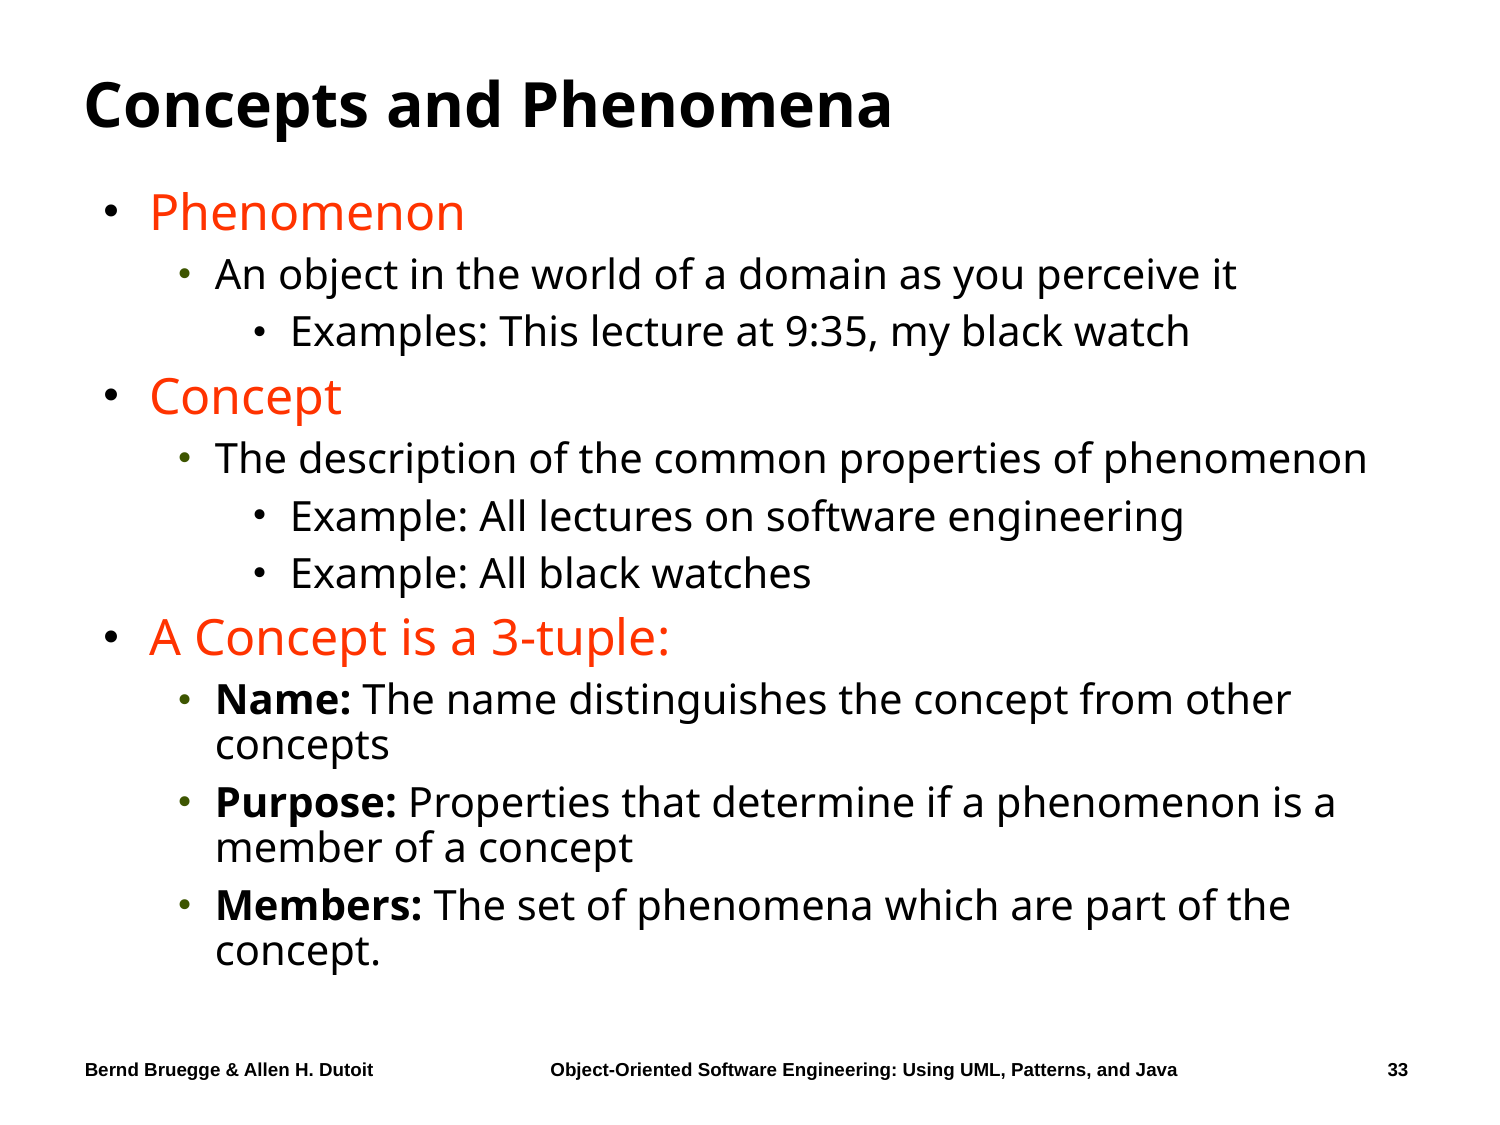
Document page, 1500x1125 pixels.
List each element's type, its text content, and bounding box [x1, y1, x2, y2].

list Phenomenon An object in the world of a domain as you perceive it Examples: This lecture at 9:35, my black watch Concept The description of the common properties of phenomenon Example: All lectures on software engineering Example: All black watches A Concept is a 3-tuple: Name: The name distinguishes the concept from other concepts Purpose: Properties that determine if a phenomenon is a member of a concept Members: The set of phenomena which are part of the concept. [87, 179, 1468, 1049]
title Concepts and Phenomena [68, 36, 1407, 179]
